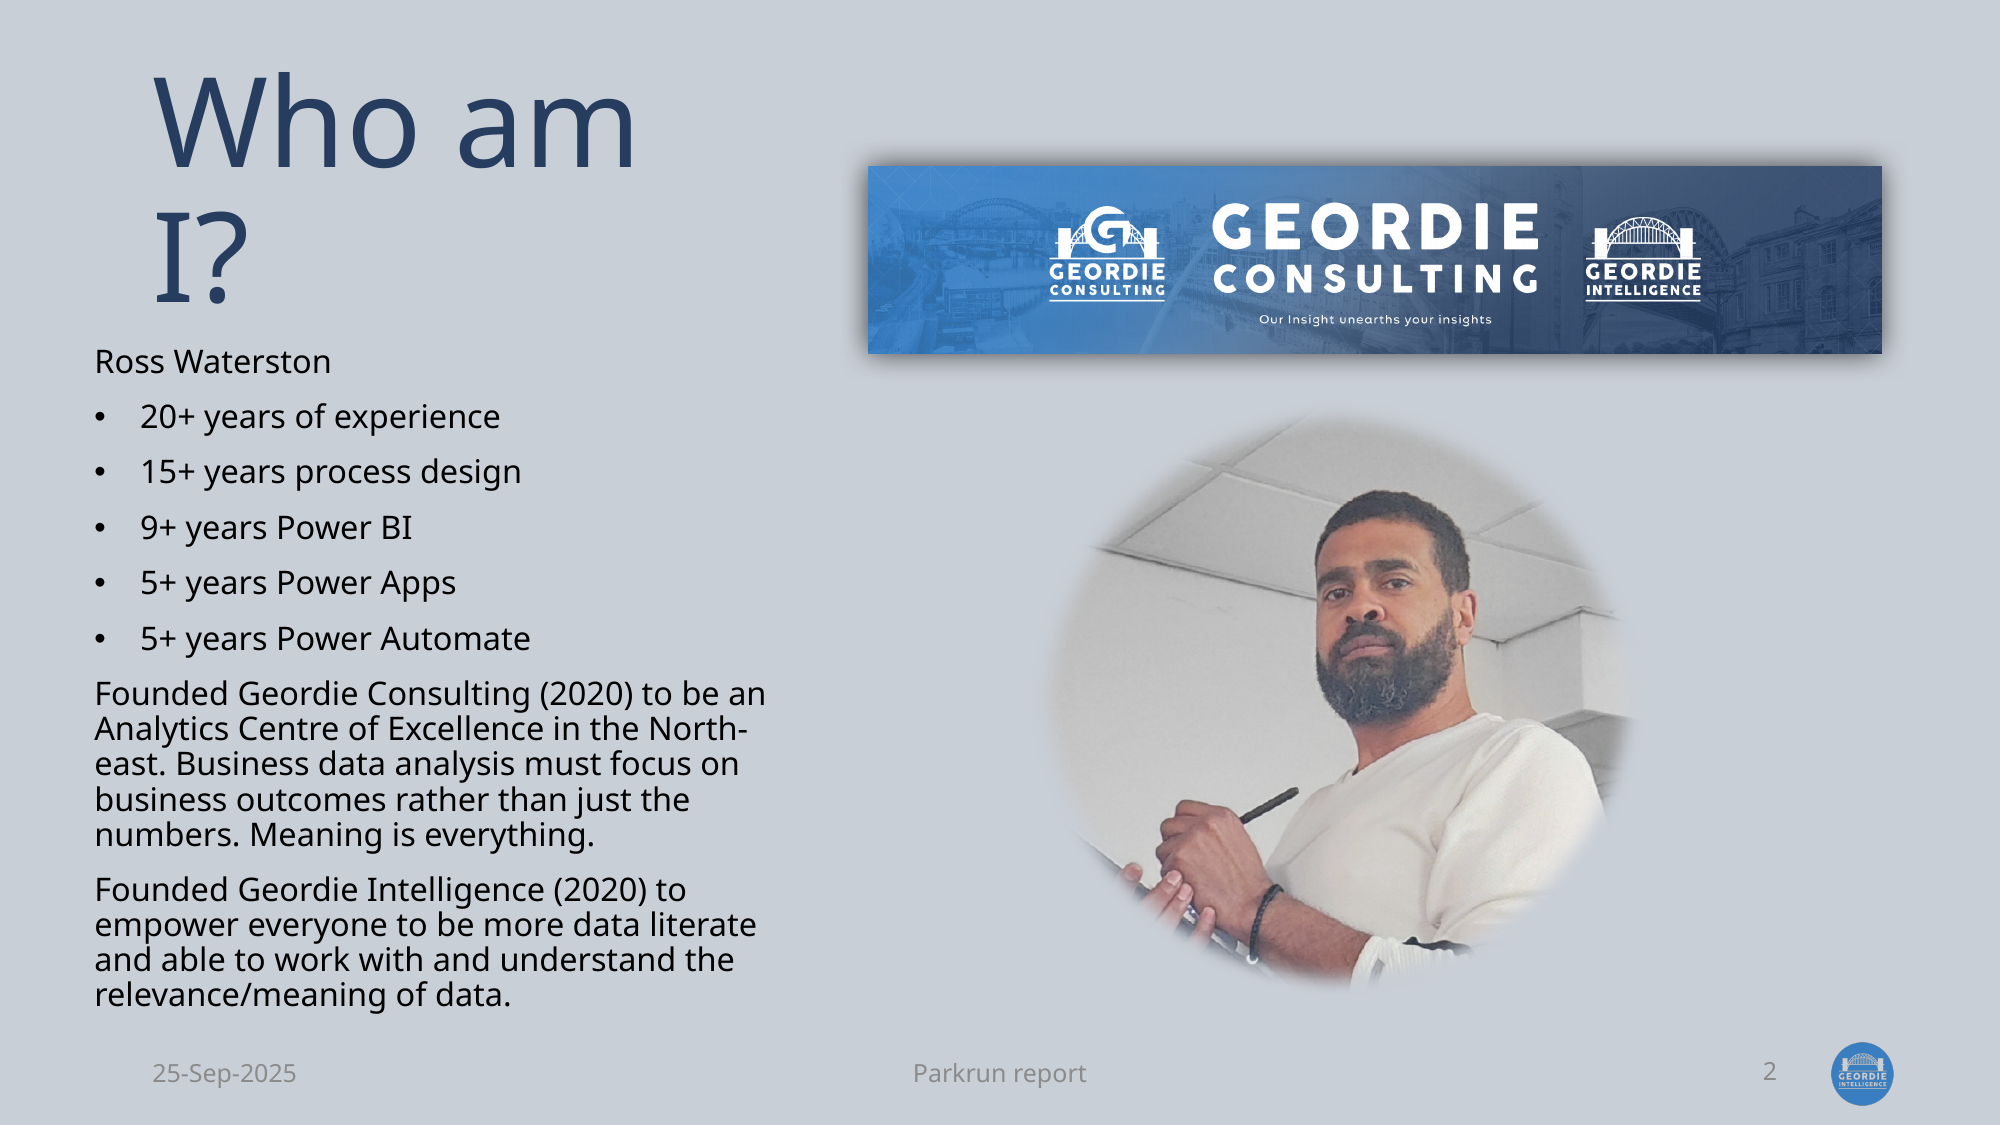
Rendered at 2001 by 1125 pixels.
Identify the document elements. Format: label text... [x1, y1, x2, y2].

list Ross Waterston 20+ years of experience 15+ years process design 9+ years Power BI 5+ years Power Apps 5+ years Power Automate Founded Geordie Consulting (2020) to be an Analytics Centre of Excellence in the North-east. Business data analysis must focus on business outcomes rather than just the numbers. Meaning is everything. Founded Geordie Intelligence (2020) to empower everyone to be more data literate and able to work with and understand the relevance/meaning of data. [79, 337, 783, 1050]
picture [1030, 400, 1645, 996]
slide_number 2 [1412, 1042, 1793, 1103]
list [868, 166, 1882, 354]
footer Parkrun report [662, 1042, 1338, 1103]
picture [1831, 1042, 1894, 1106]
slide_number 25-Sep-2025 [137, 1042, 588, 1103]
title Who am I? [137, 75, 783, 337]
